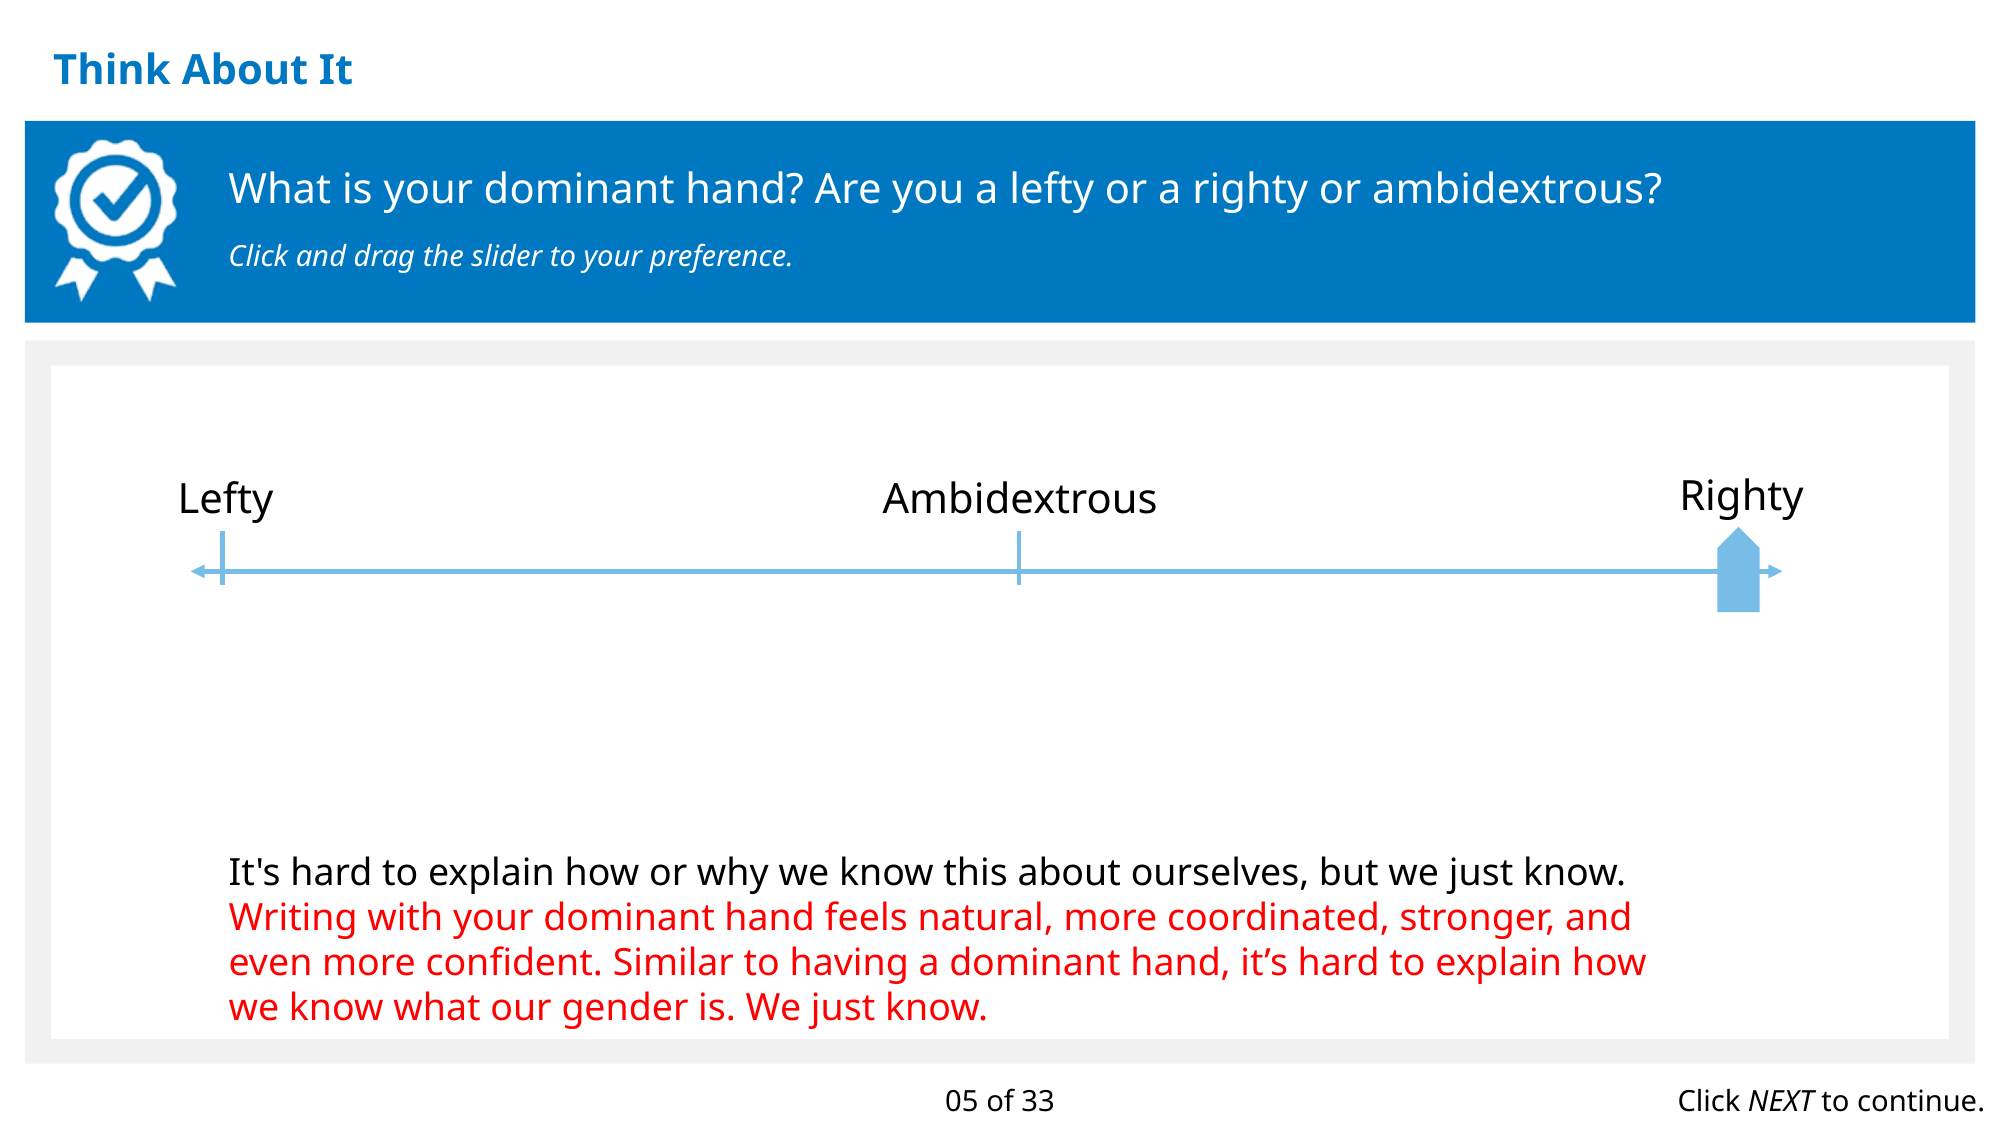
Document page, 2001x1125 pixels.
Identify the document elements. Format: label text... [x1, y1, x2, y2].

text_box Click NEXT to continue. [1600, 1074, 2000, 1125]
text_box What is your dominant hand? Are you a lefty or a righty or ambidextrous? Click and drag the slider to your preference. [213, 154, 1917, 280]
text_box 05 of 33 [800, 1074, 1200, 1125]
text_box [106, 461, 1910, 613]
title Think About It [38, 29, 1764, 112]
text_box [24, 339, 1976, 1065]
text_box It's hard to explain how or why we know this about ourselves, but we just know. Writing with your dominant hand feels natural, more coordinated, stronger, and even more confident. Similar to having a dominant hand, it’s hard to explain how we know what our gender is. We just know. [213, 840, 1718, 1036]
text_box [50, 365, 1950, 1040]
